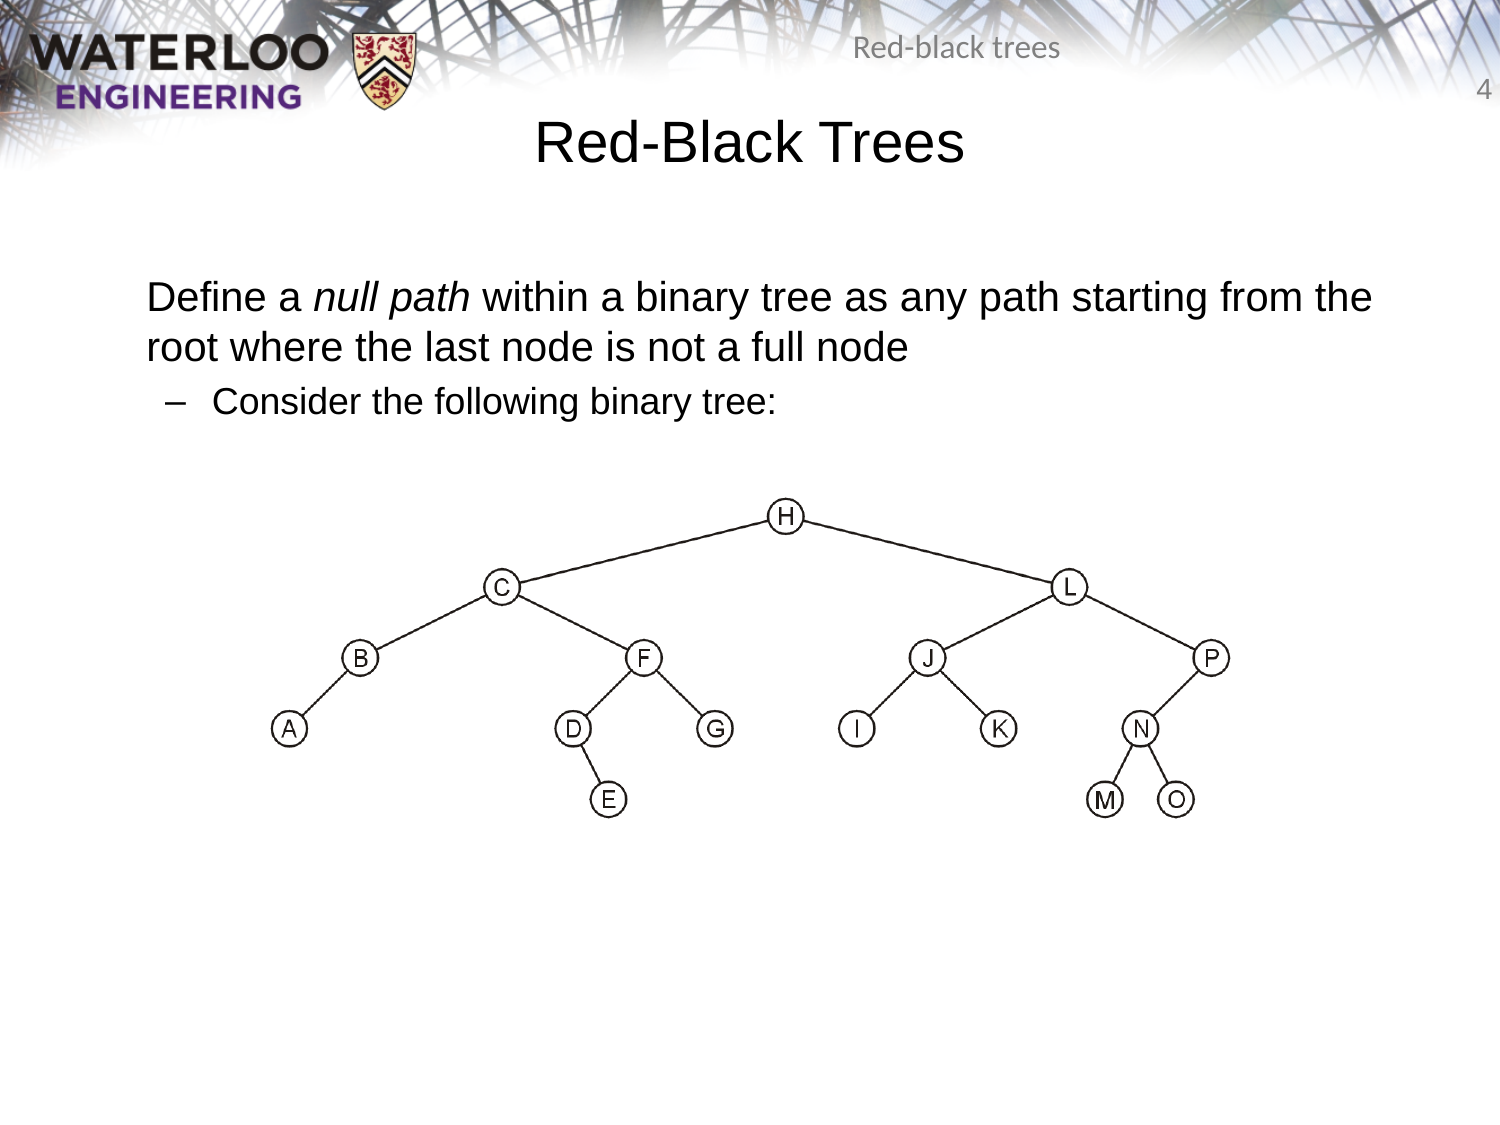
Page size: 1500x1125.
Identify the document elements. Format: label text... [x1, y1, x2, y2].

list Define a null path within a binary tree as any path starting from the root where the last node is not a full node Consider the following binary tree: [74, 262, 1426, 1006]
picture [0, 0, 1500, 1125]
title Red-Black Trees [74, 44, 1426, 233]
